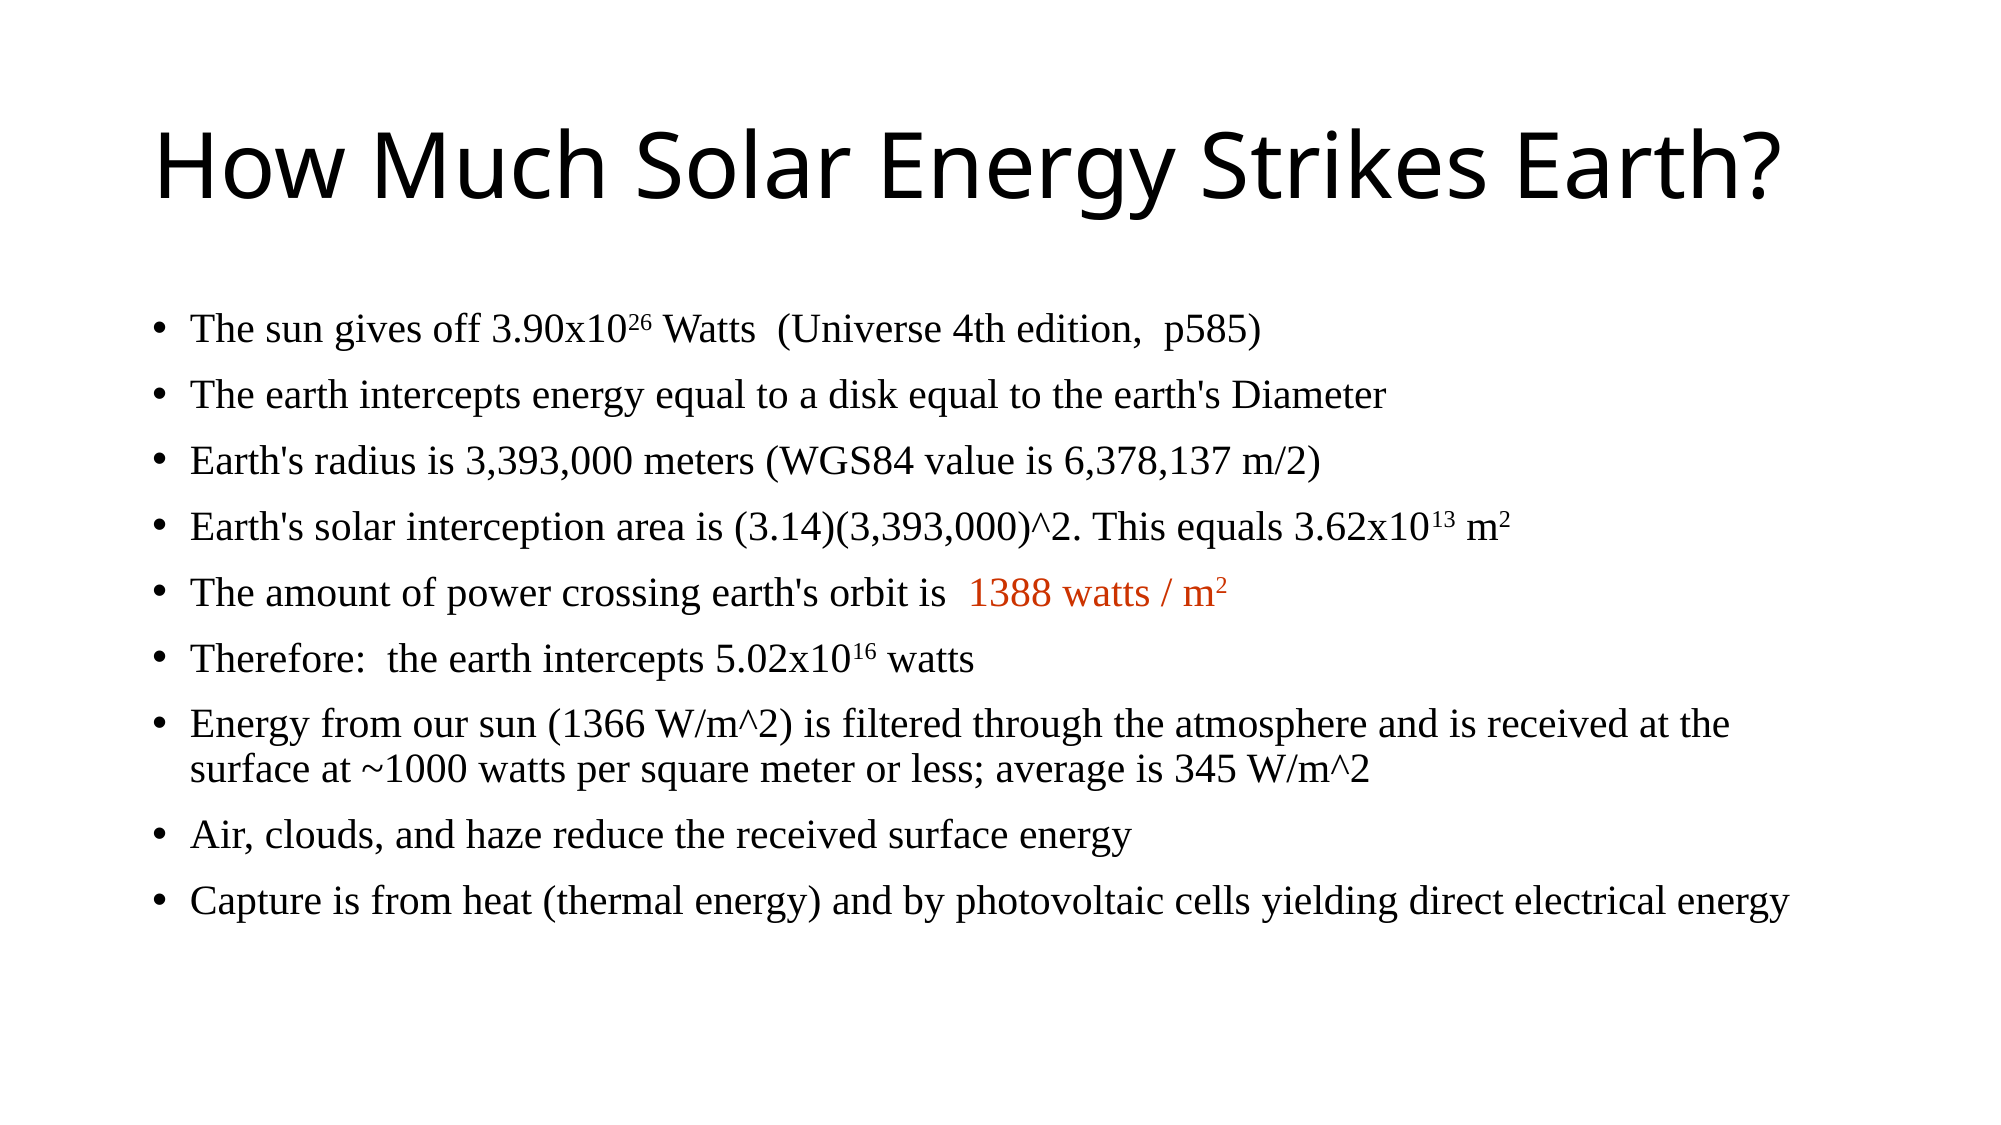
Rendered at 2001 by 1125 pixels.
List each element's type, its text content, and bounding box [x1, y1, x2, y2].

title How Much Solar Energy Strikes Earth? [137, 59, 1863, 278]
list The sun gives off 3.90x1026 Watts (Universe 4th edition, p585) The earth intercepts energy equal to a disk equal to the earth's Diameter Earth's radius is 3,393,000 meters (WGS84 value is 6,378,137 m/2) Earth's solar interception area is (3.14)(3,393,000)^2. This equals 3.62x1013 m2 The amount of power crossing earth's orbit is 1388 watts / m2 Therefore: the earth intercepts 5.02x1016 watts Energy from our sun (1366 W/m^2) is filtered through the atmosphere and is received at the surface at ~1000 watts per square meter or less; average is 345 W/m^2 Air, clouds, and haze reduce the received surface energy Capture is from heat (thermal energy) and by photovoltaic cells yielding direct electrical energy [137, 299, 1863, 1014]
